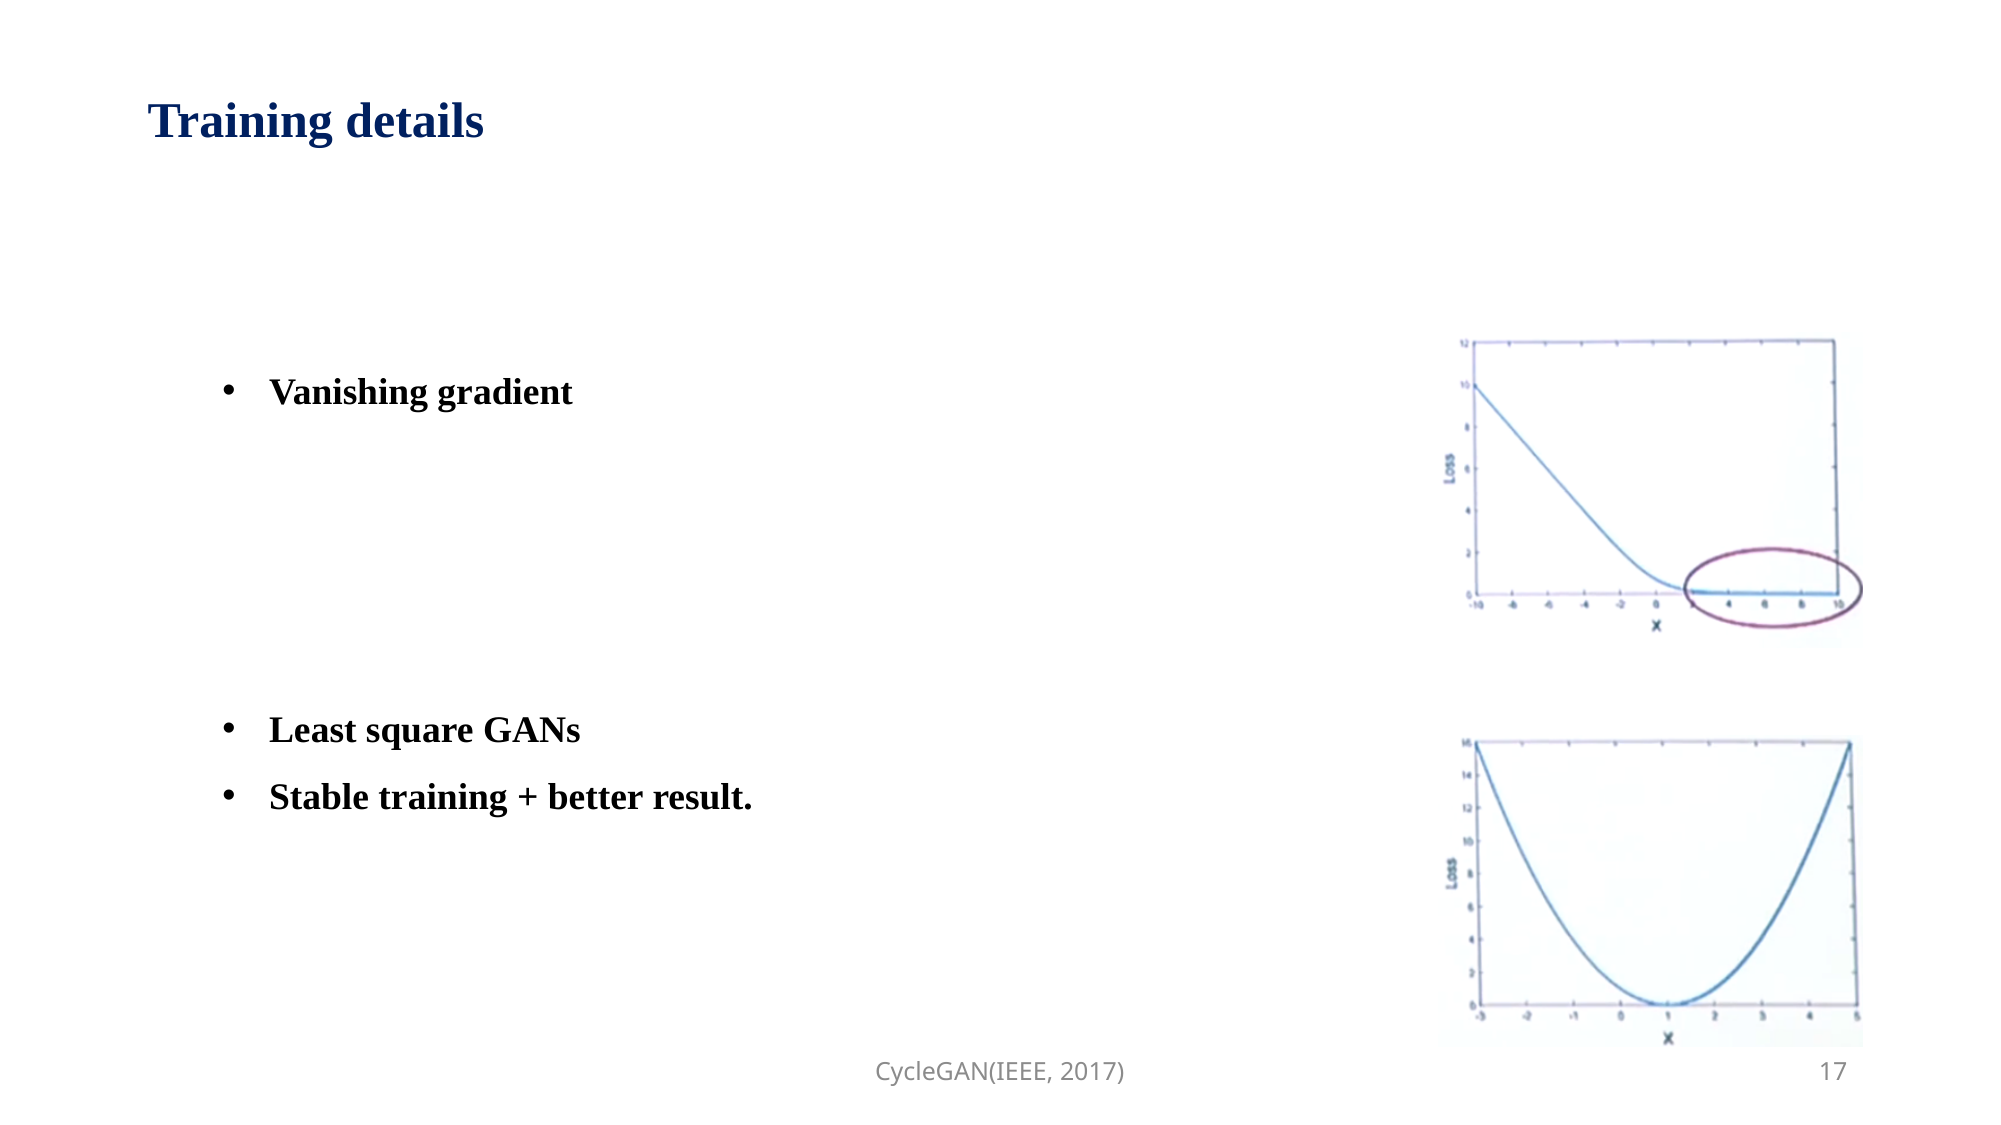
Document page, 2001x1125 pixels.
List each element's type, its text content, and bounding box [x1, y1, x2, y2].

footer CycleGAN(IEEE, 2017) [662, 1042, 1338, 1103]
picture [1438, 332, 1863, 649]
slide_number 17 [1412, 1042, 1863, 1103]
title Training details [132, 73, 1895, 169]
picture [1438, 735, 1863, 1047]
